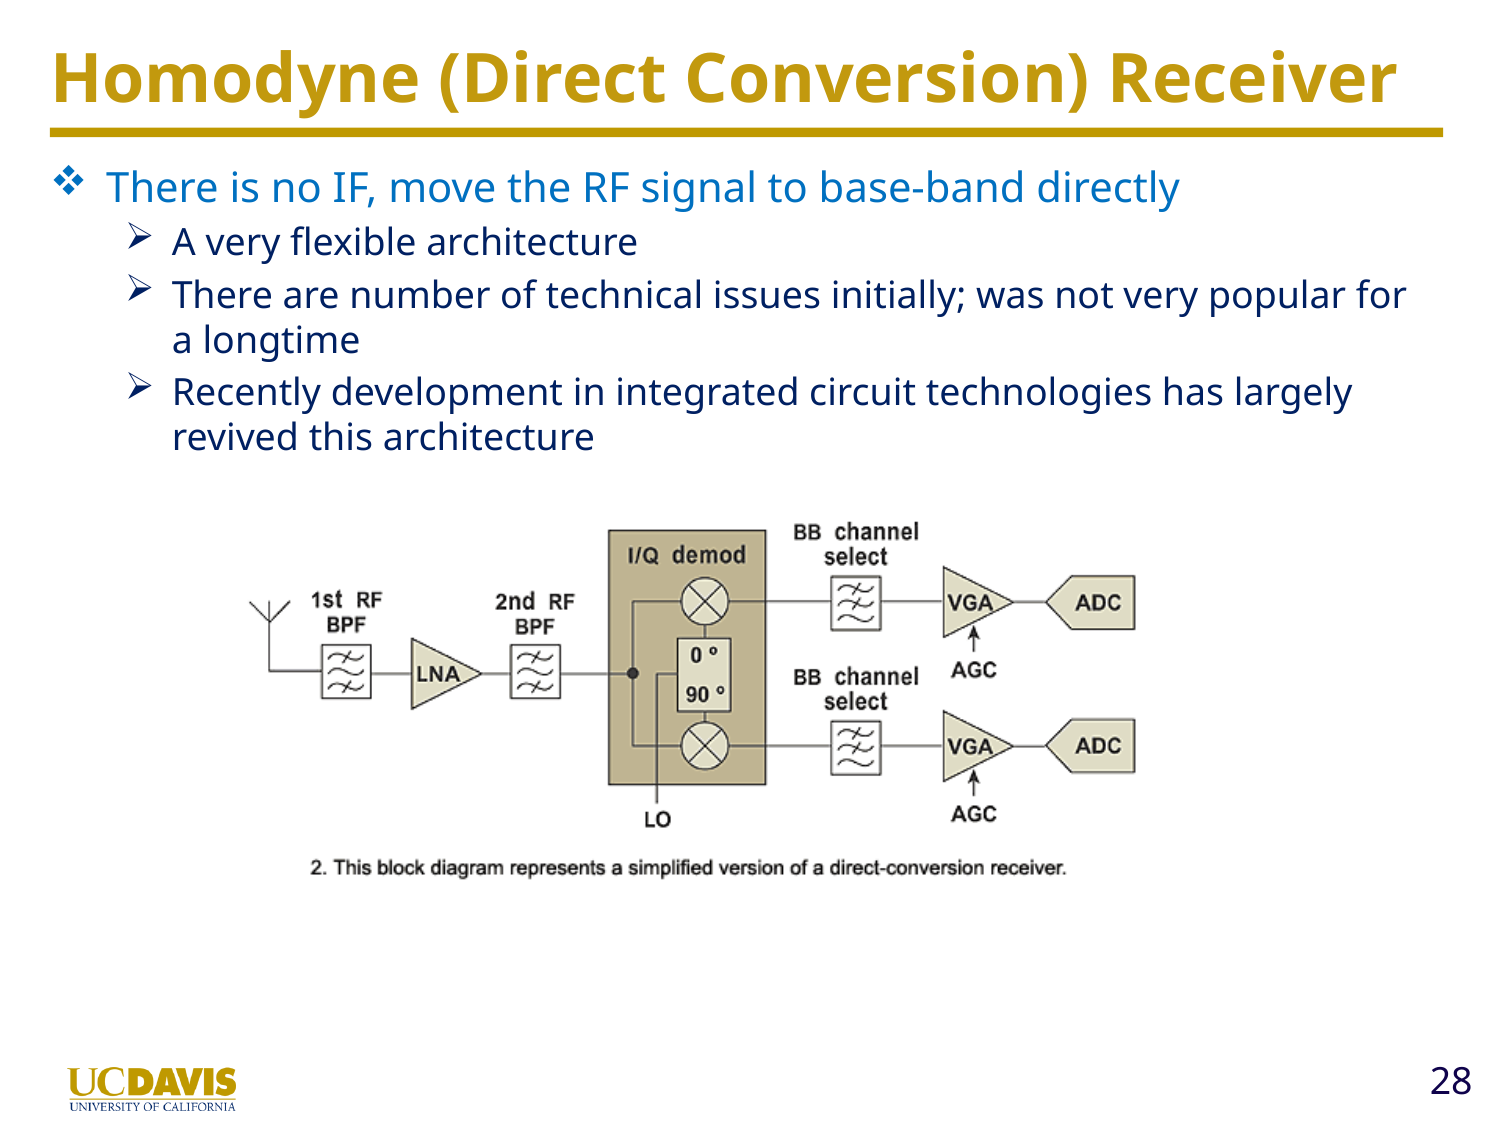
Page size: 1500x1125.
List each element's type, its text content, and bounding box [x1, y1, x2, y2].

picture [67, 1067, 236, 1111]
list There is no IF, move the RF signal to base-band directly A very flexible architecture There are number of technical issues initially; was not very popular for a longtime Recently development in integrated circuit technologies has largely revived this architecture [49, 152, 1444, 865]
title Homodyne (Direct Conversion) Receiver [49, 0, 1444, 151]
picture [242, 508, 1142, 903]
